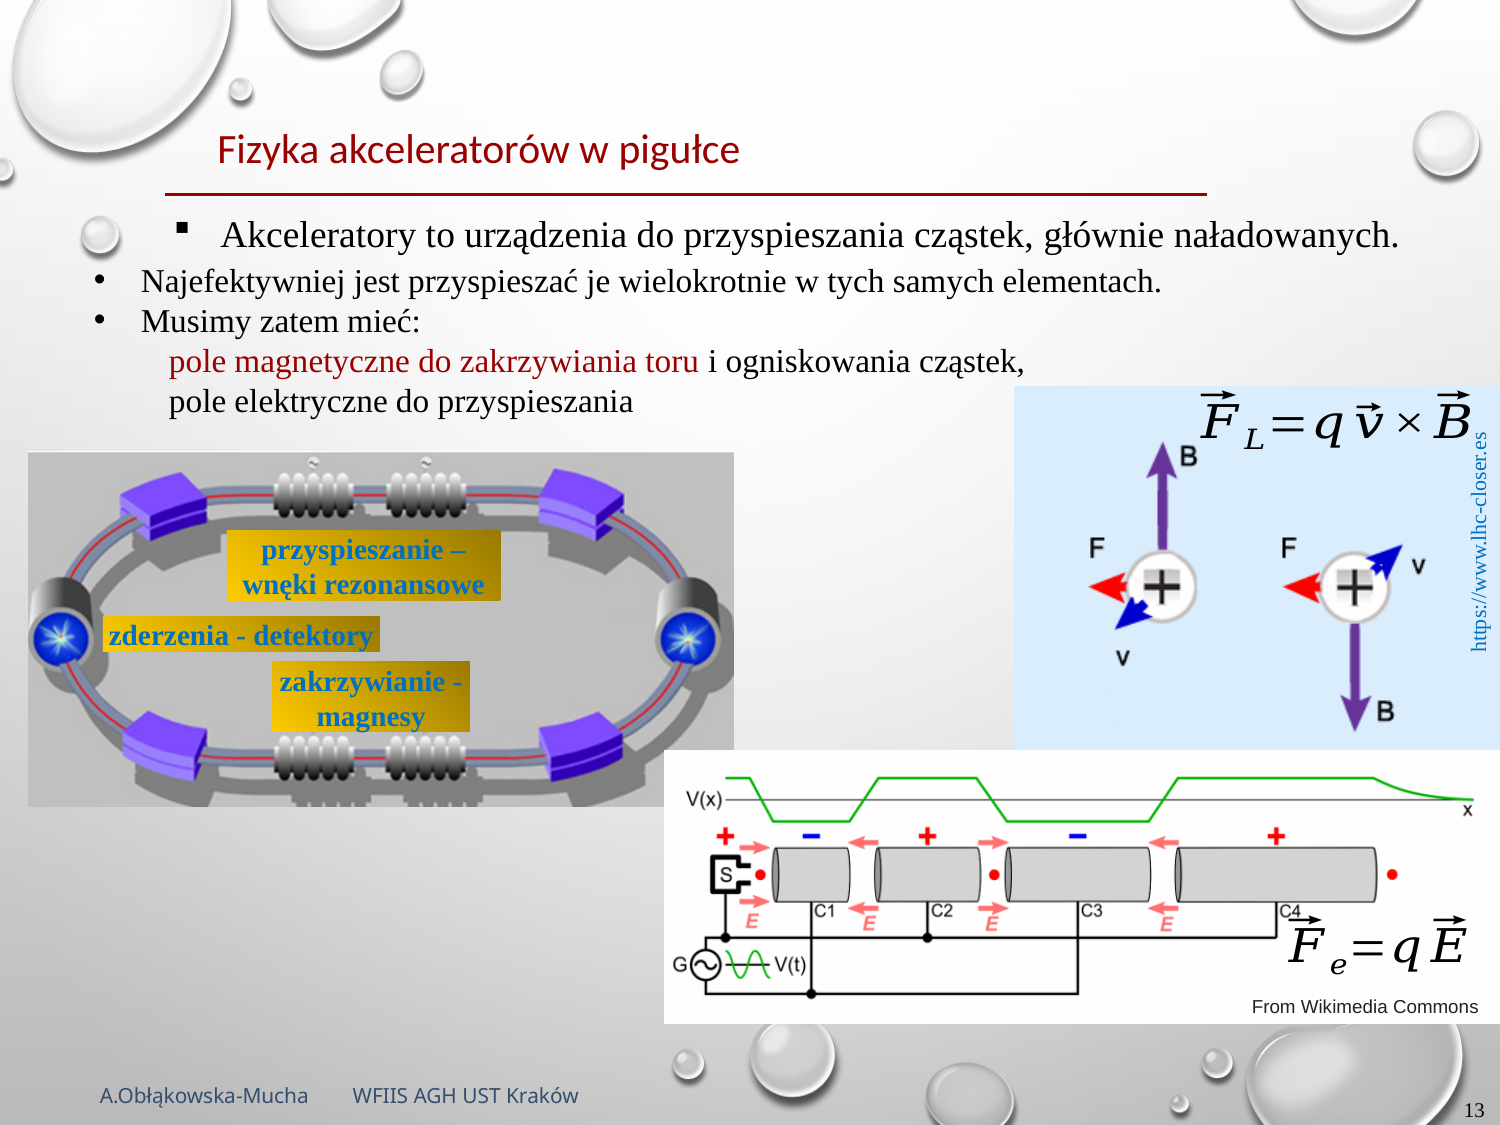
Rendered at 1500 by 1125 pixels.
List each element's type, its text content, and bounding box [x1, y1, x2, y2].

text_box Fizyka akceleratorów w pigułce [202, 114, 1395, 180]
text_box Najefektywniej jest przyspieszać je wielokrotnie w tych samych elementach. Musimy zatem mieć: pole magnetyczne do zakrzywiania toru i ogniskowania cząstek, pole elektryczne do przyspieszania [79, 252, 1269, 427]
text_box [28, 451, 734, 808]
text_box Akceleratory to urządzenia do przyspieszania cząstek, głównie naładowanych. [158, 202, 1417, 262]
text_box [664, 750, 1500, 1028]
slide_number 13 [1405, 1079, 1500, 1125]
footer A.Obłąkowska-Mucha WFIIS AGH UST Kraków [84, 1065, 906, 1125]
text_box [1013, 385, 1500, 750]
picture [0, 0, 1500, 1125]
